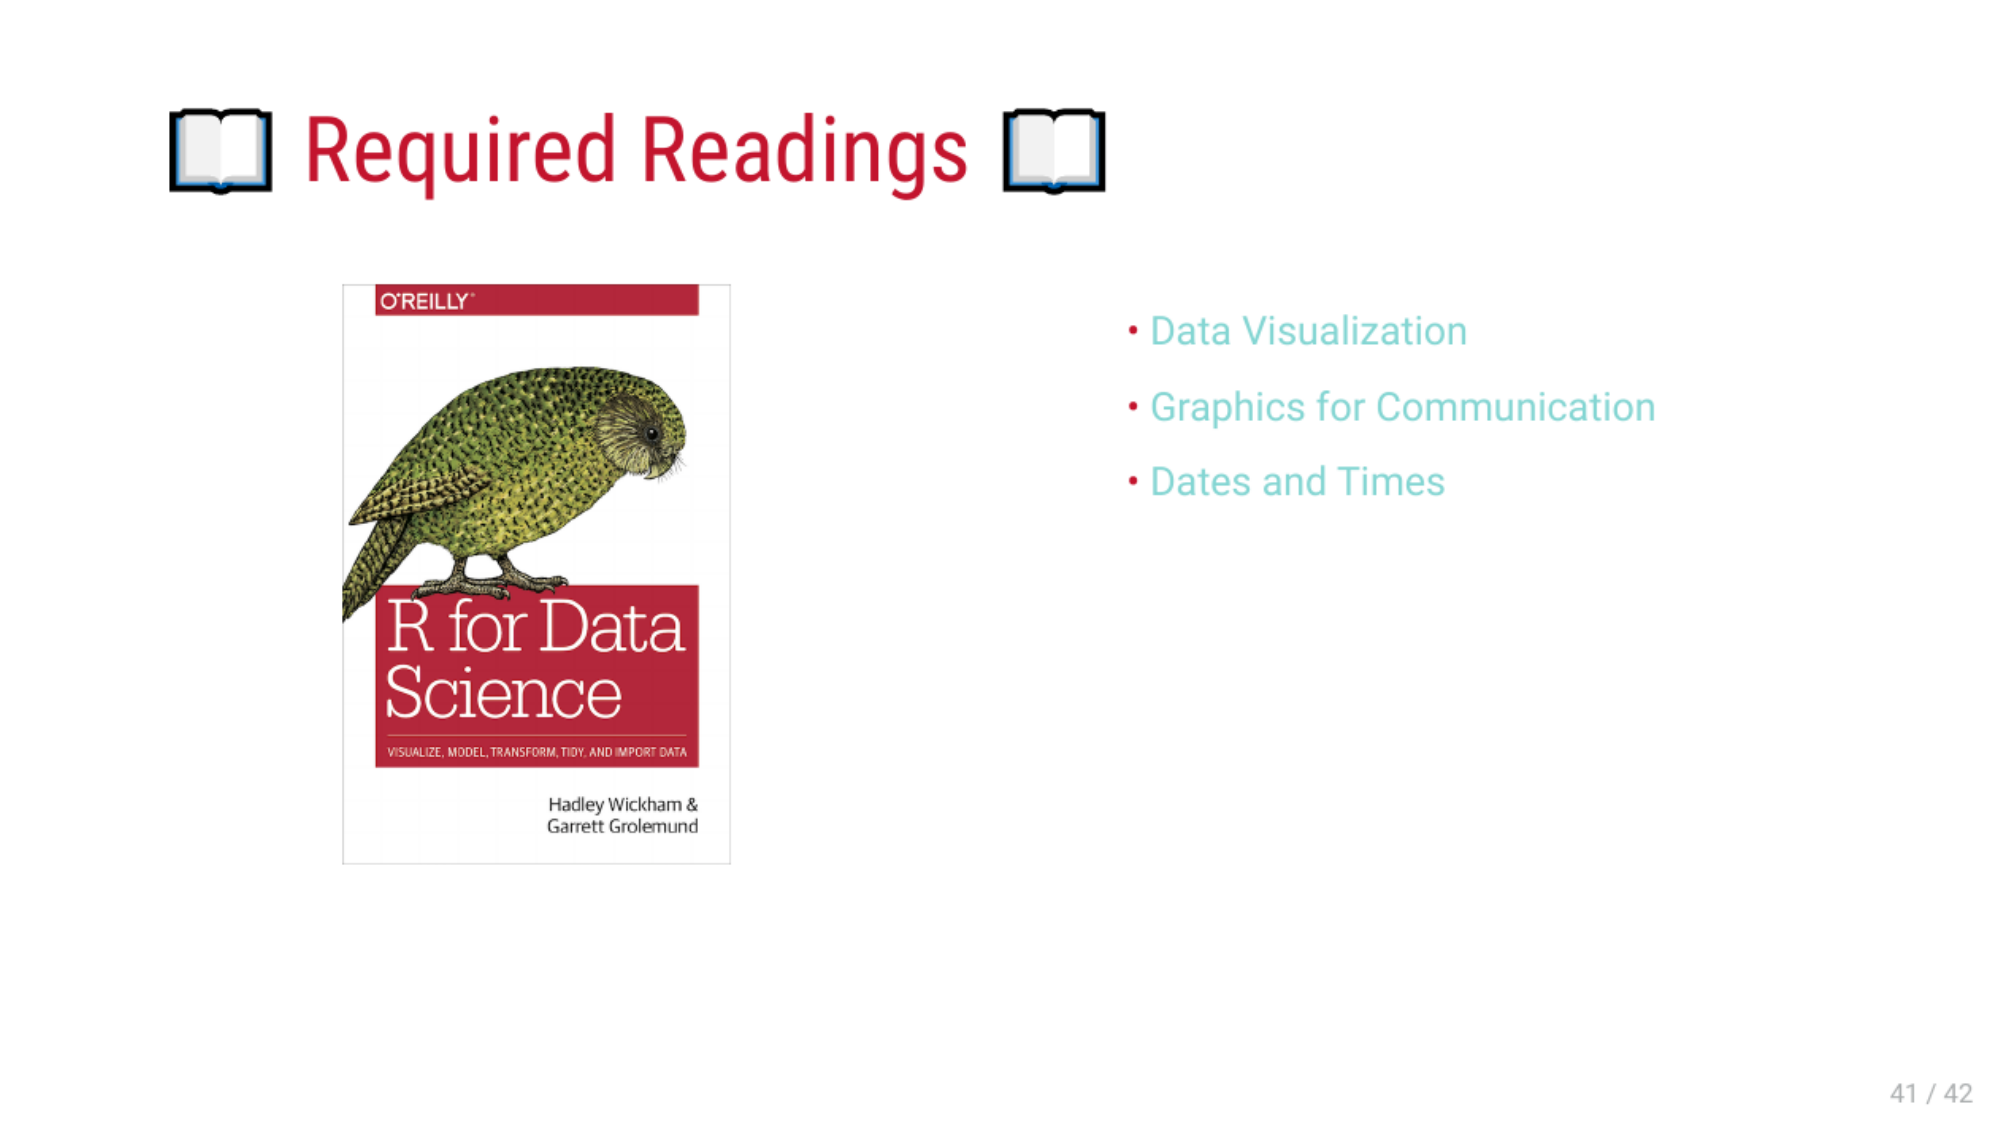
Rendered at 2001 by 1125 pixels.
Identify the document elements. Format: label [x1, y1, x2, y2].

list [0, 0, 2000, 1125]
